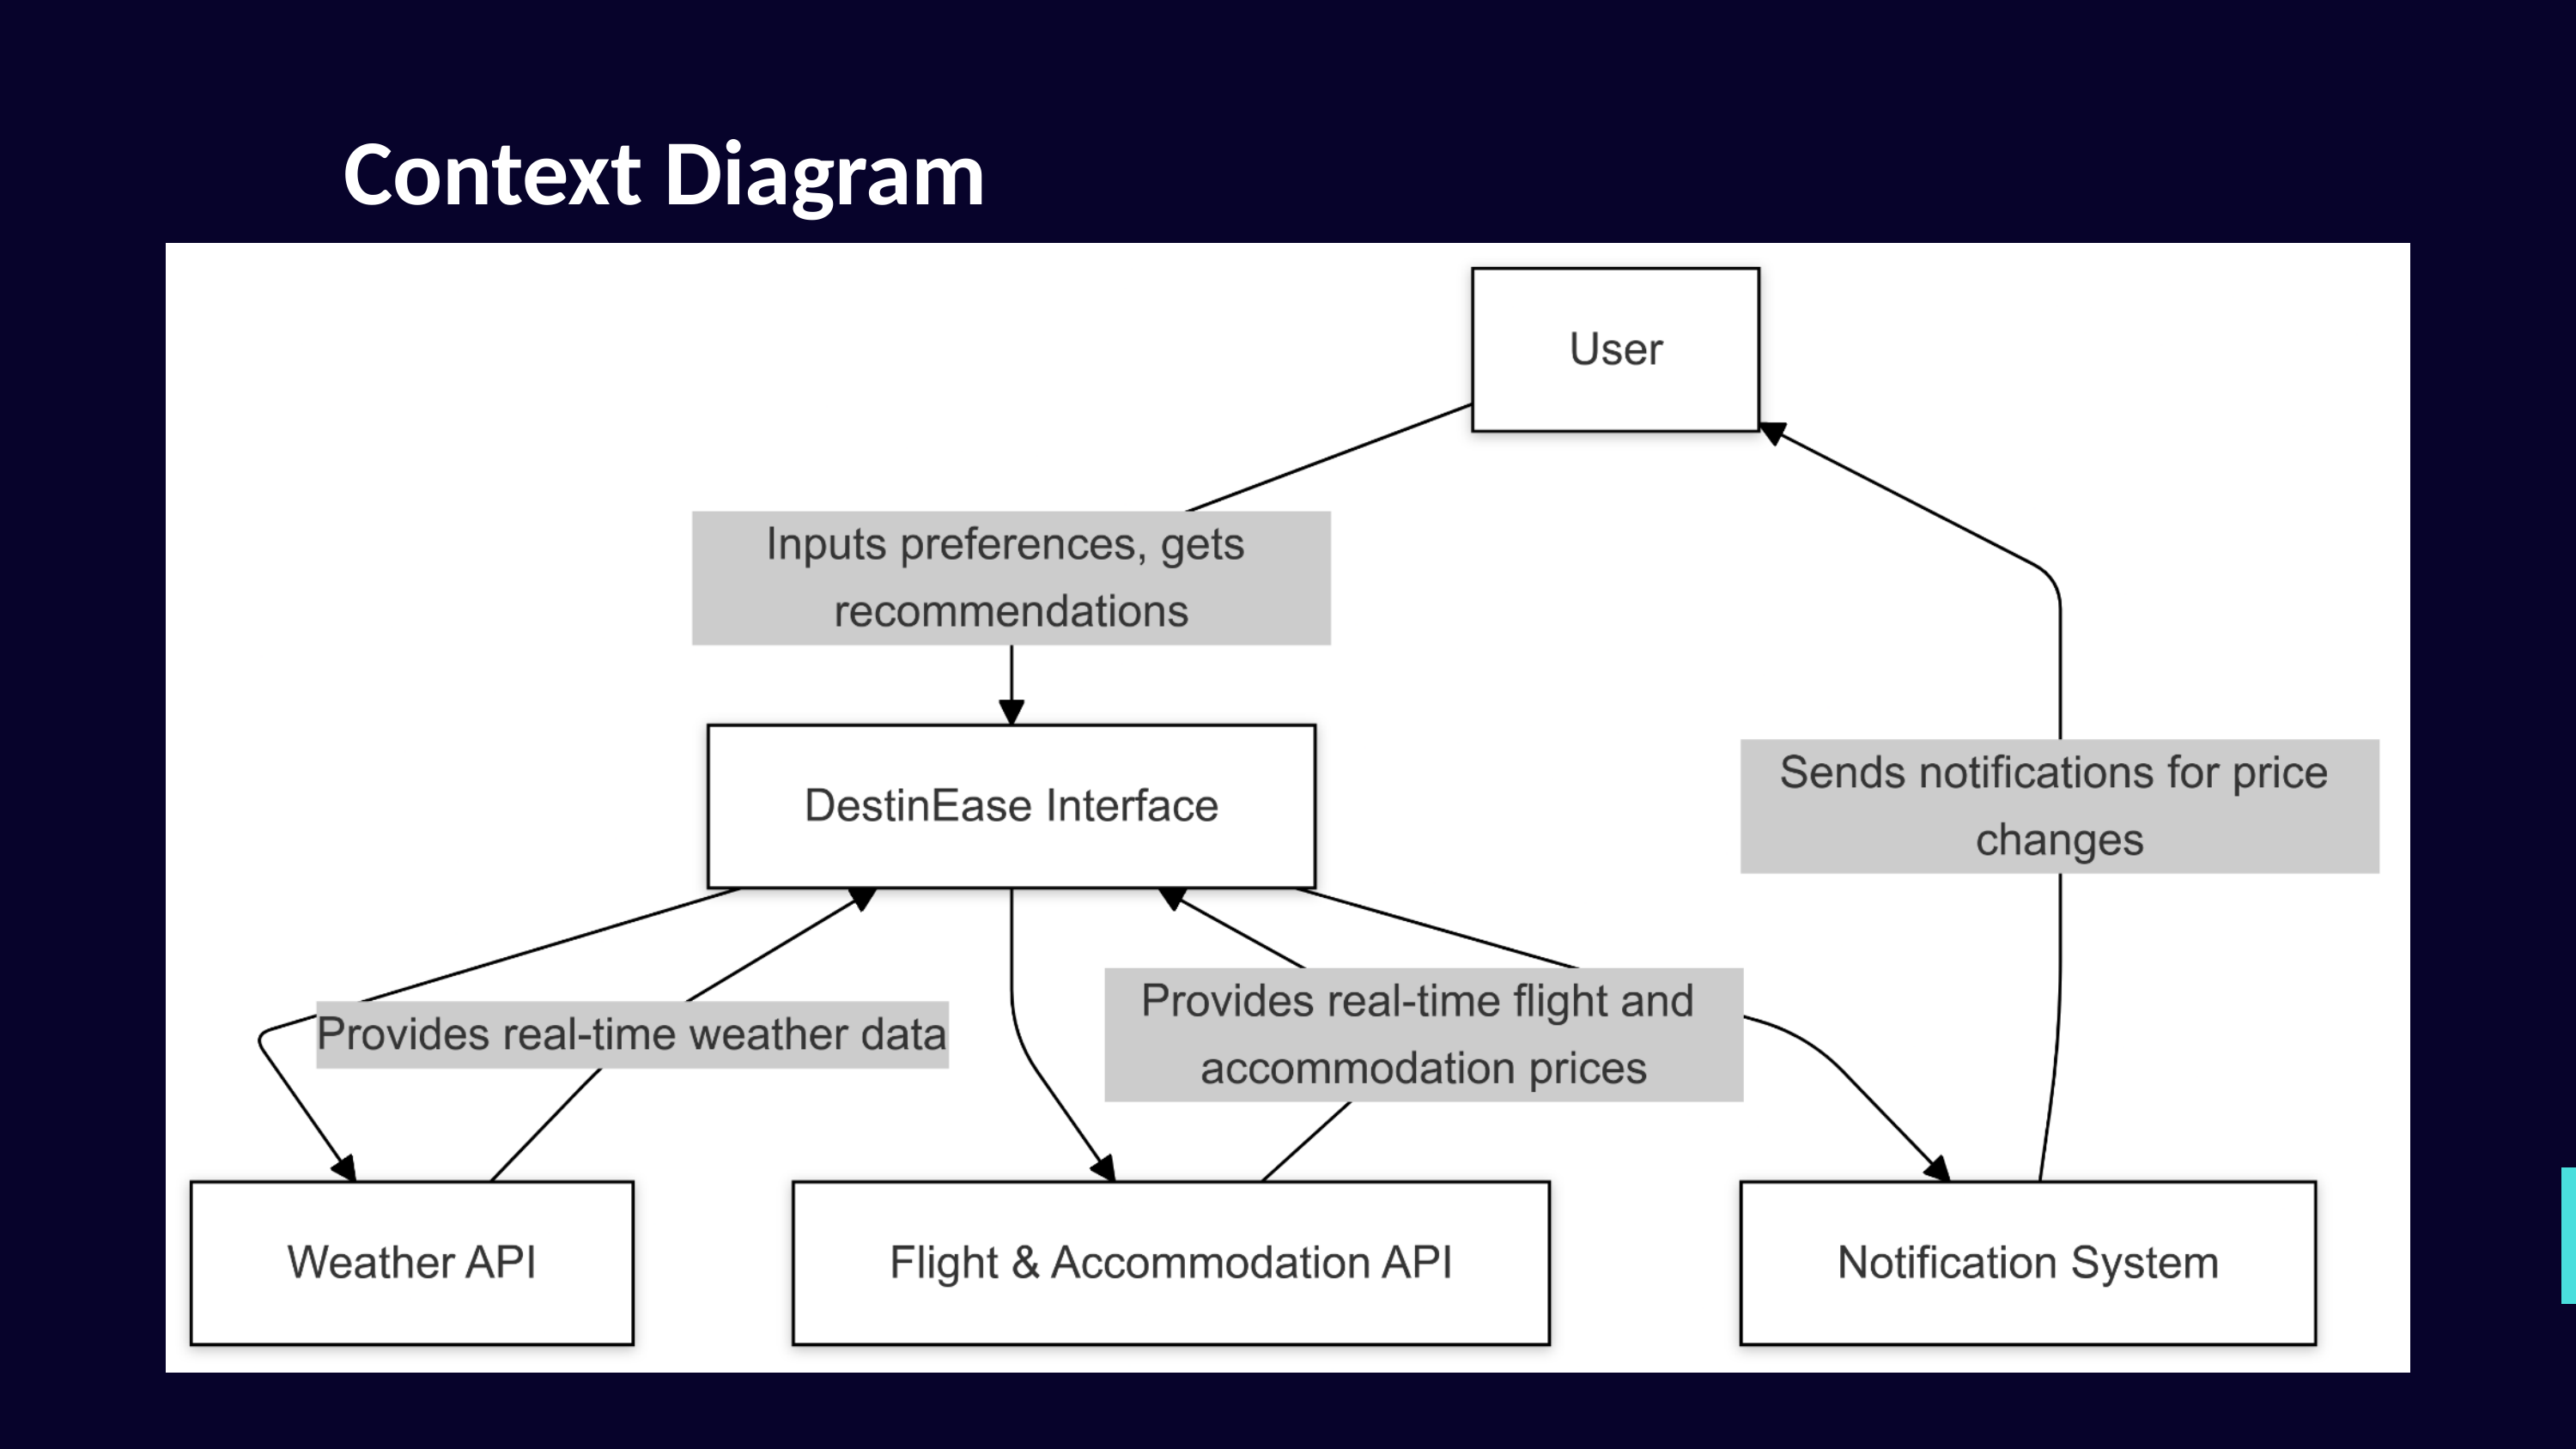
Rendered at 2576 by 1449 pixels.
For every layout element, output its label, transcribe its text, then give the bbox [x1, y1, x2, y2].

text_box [2561, 1166, 2576, 1304]
picture [165, 243, 2410, 1373]
text_box Context Diagram [331, 99, 1668, 240]
